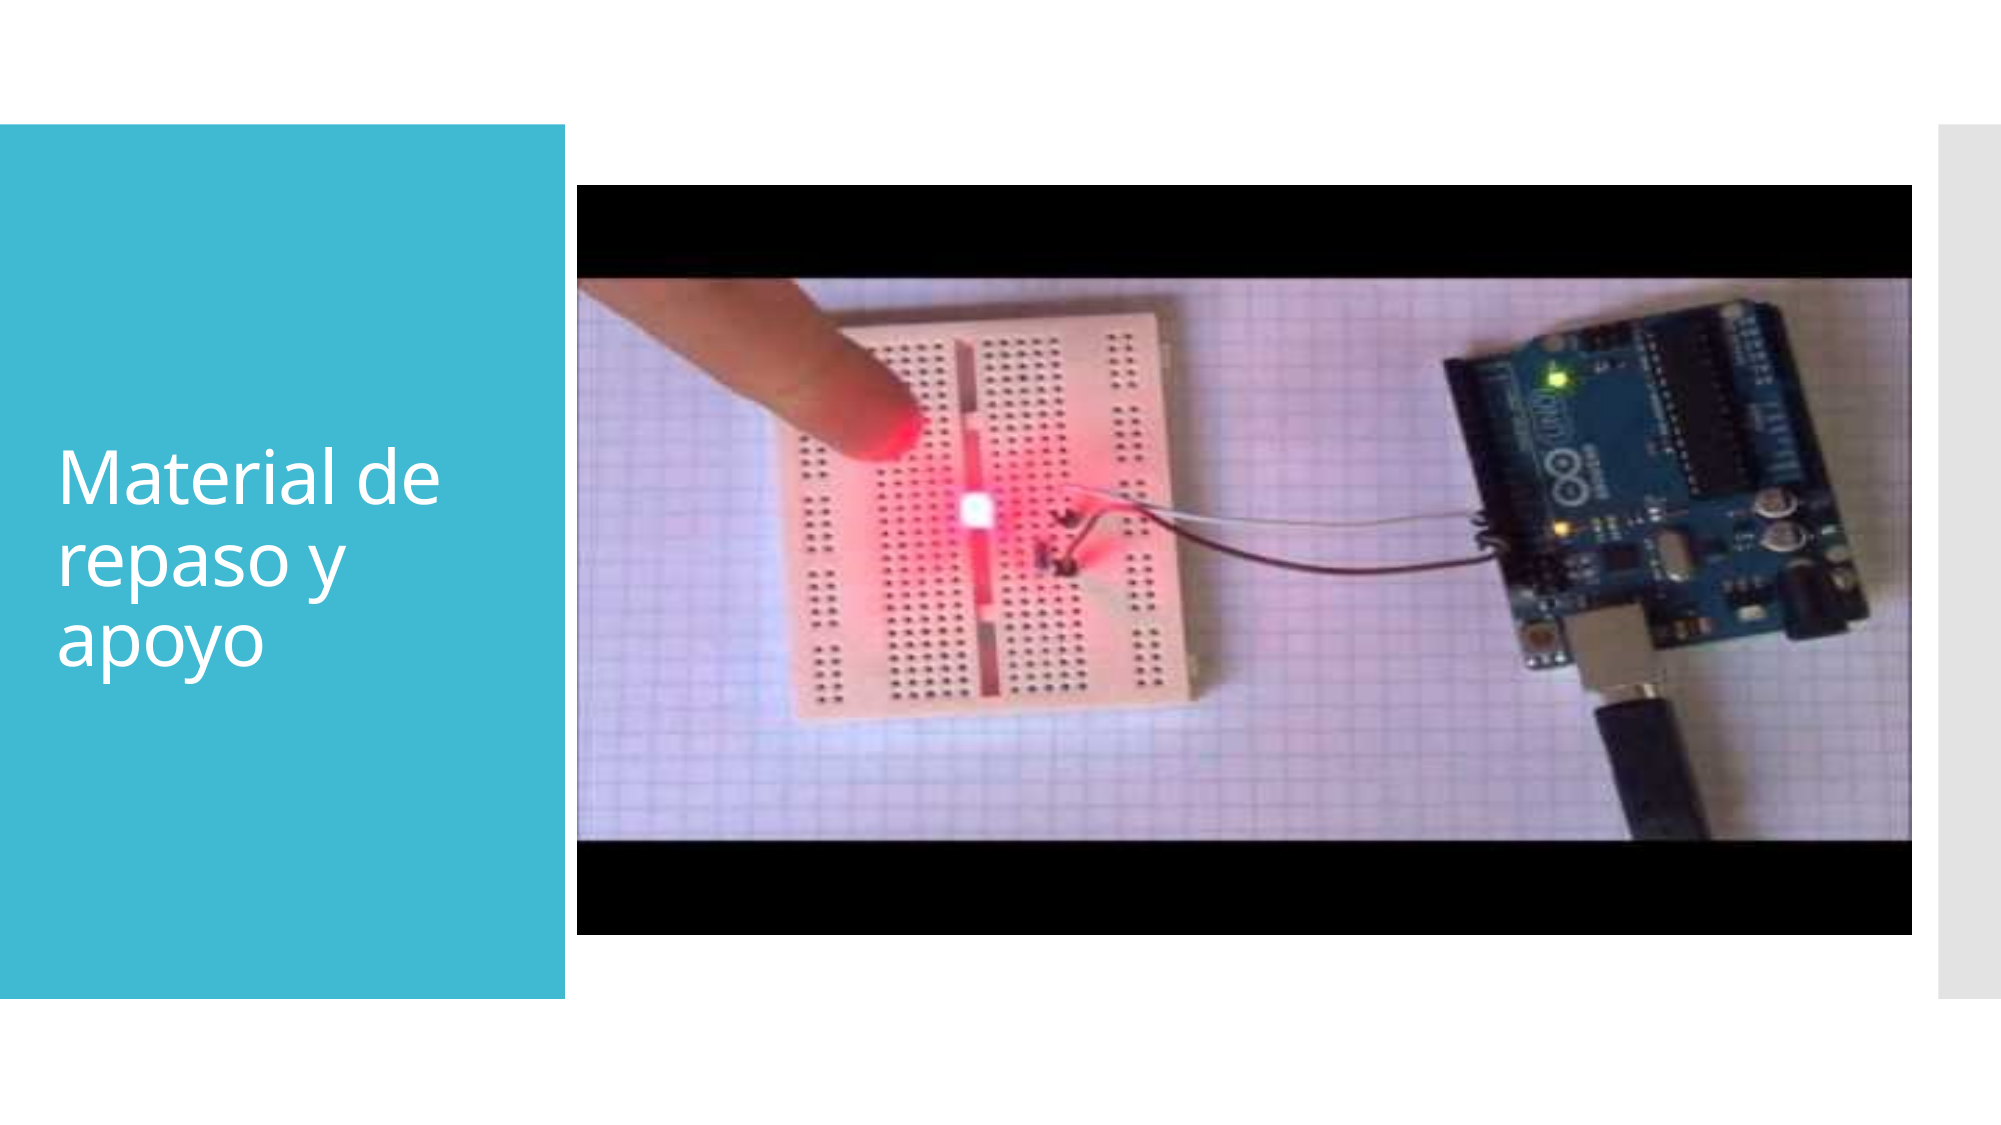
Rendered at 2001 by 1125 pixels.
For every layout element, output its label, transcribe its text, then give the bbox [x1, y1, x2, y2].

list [576, 184, 1913, 936]
title Material de repaso y apoyo [41, 184, 525, 940]
